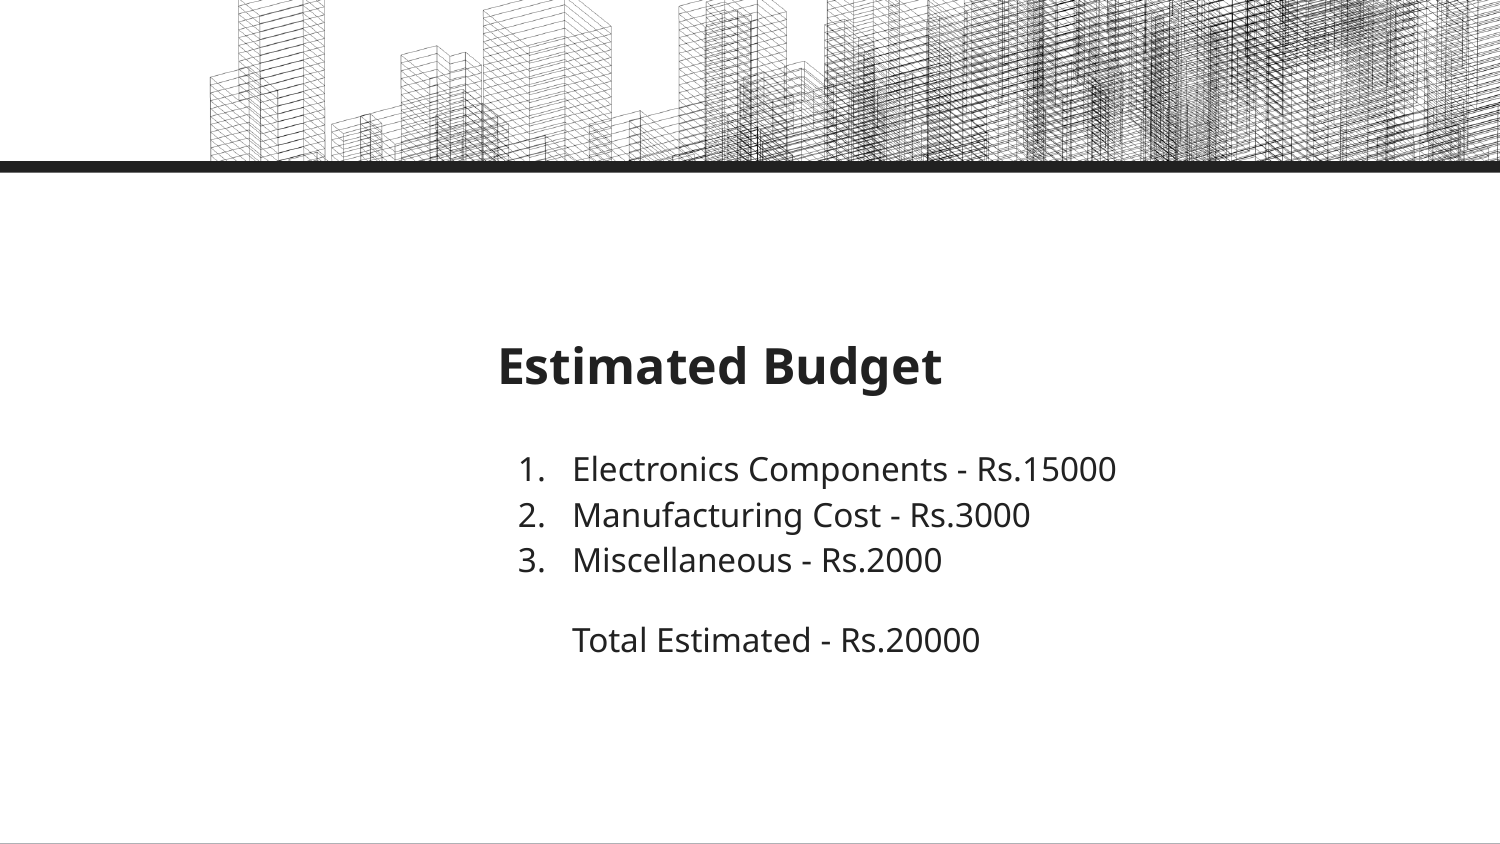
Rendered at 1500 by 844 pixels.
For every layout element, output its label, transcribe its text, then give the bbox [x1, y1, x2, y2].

title Estimated Budget [482, 242, 1365, 410]
list Electronics Components - Rs.15000 Manufacturing Cost - Rs.3000 Miscellaneous - Rs.2000 Total Estimated - Rs.20000 [482, 426, 1366, 710]
picture [0, 0, 1500, 161]
